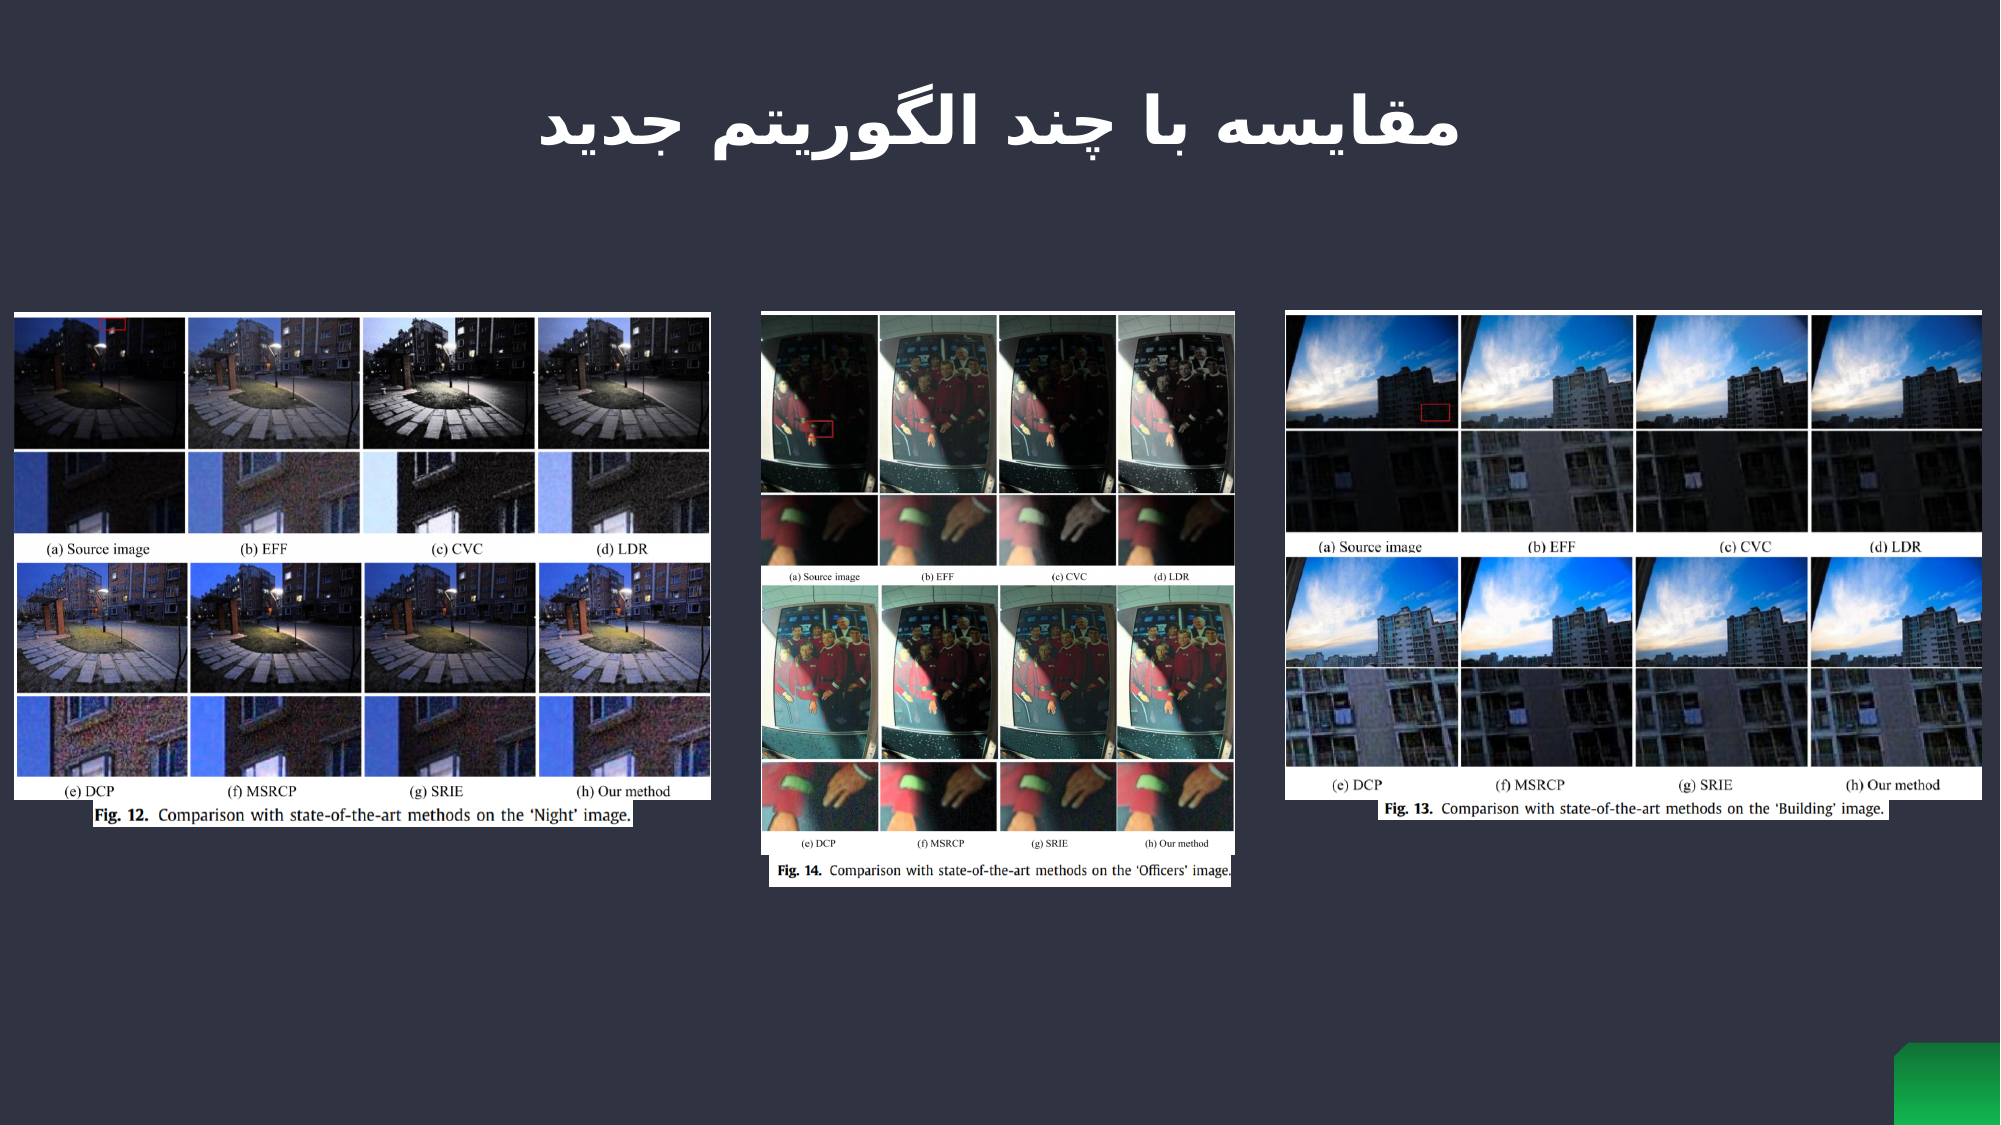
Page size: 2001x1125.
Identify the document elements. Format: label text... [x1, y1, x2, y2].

title مقایسه با چند الگوریتم جدید [493, 94, 1507, 151]
picture [761, 311, 1235, 887]
picture [1285, 310, 1982, 820]
picture [14, 312, 711, 827]
